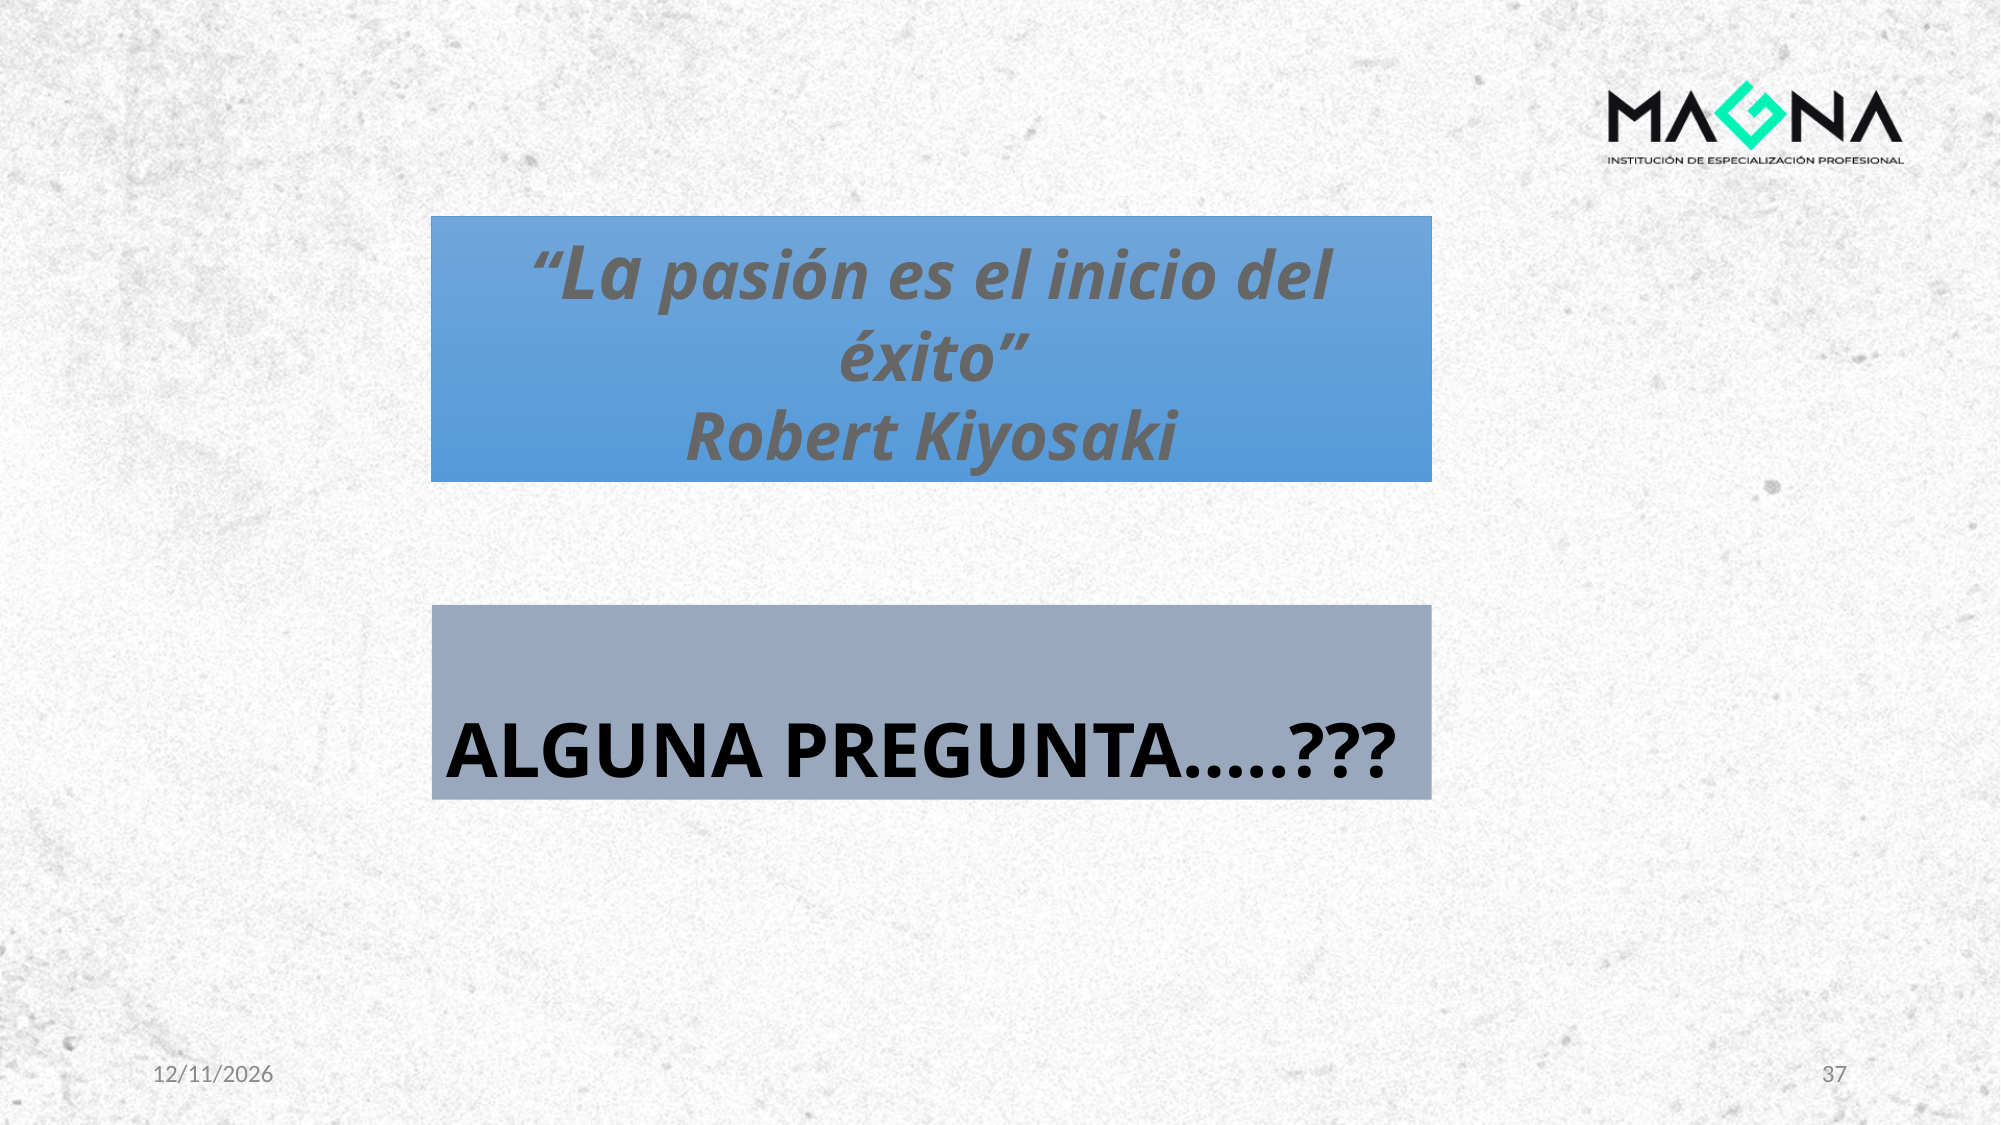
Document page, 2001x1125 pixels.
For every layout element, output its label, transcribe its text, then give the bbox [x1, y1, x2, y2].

text_box “La pasión es el inicio del éxito” Robert Kiyosaki [431, 216, 1432, 482]
text_box ALGUNA PREGUNTA…..??? [431, 604, 1432, 800]
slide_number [137, 1042, 588, 1103]
slide_number 37 [1412, 1042, 1863, 1103]
picture [0, 0, 2001, 1125]
